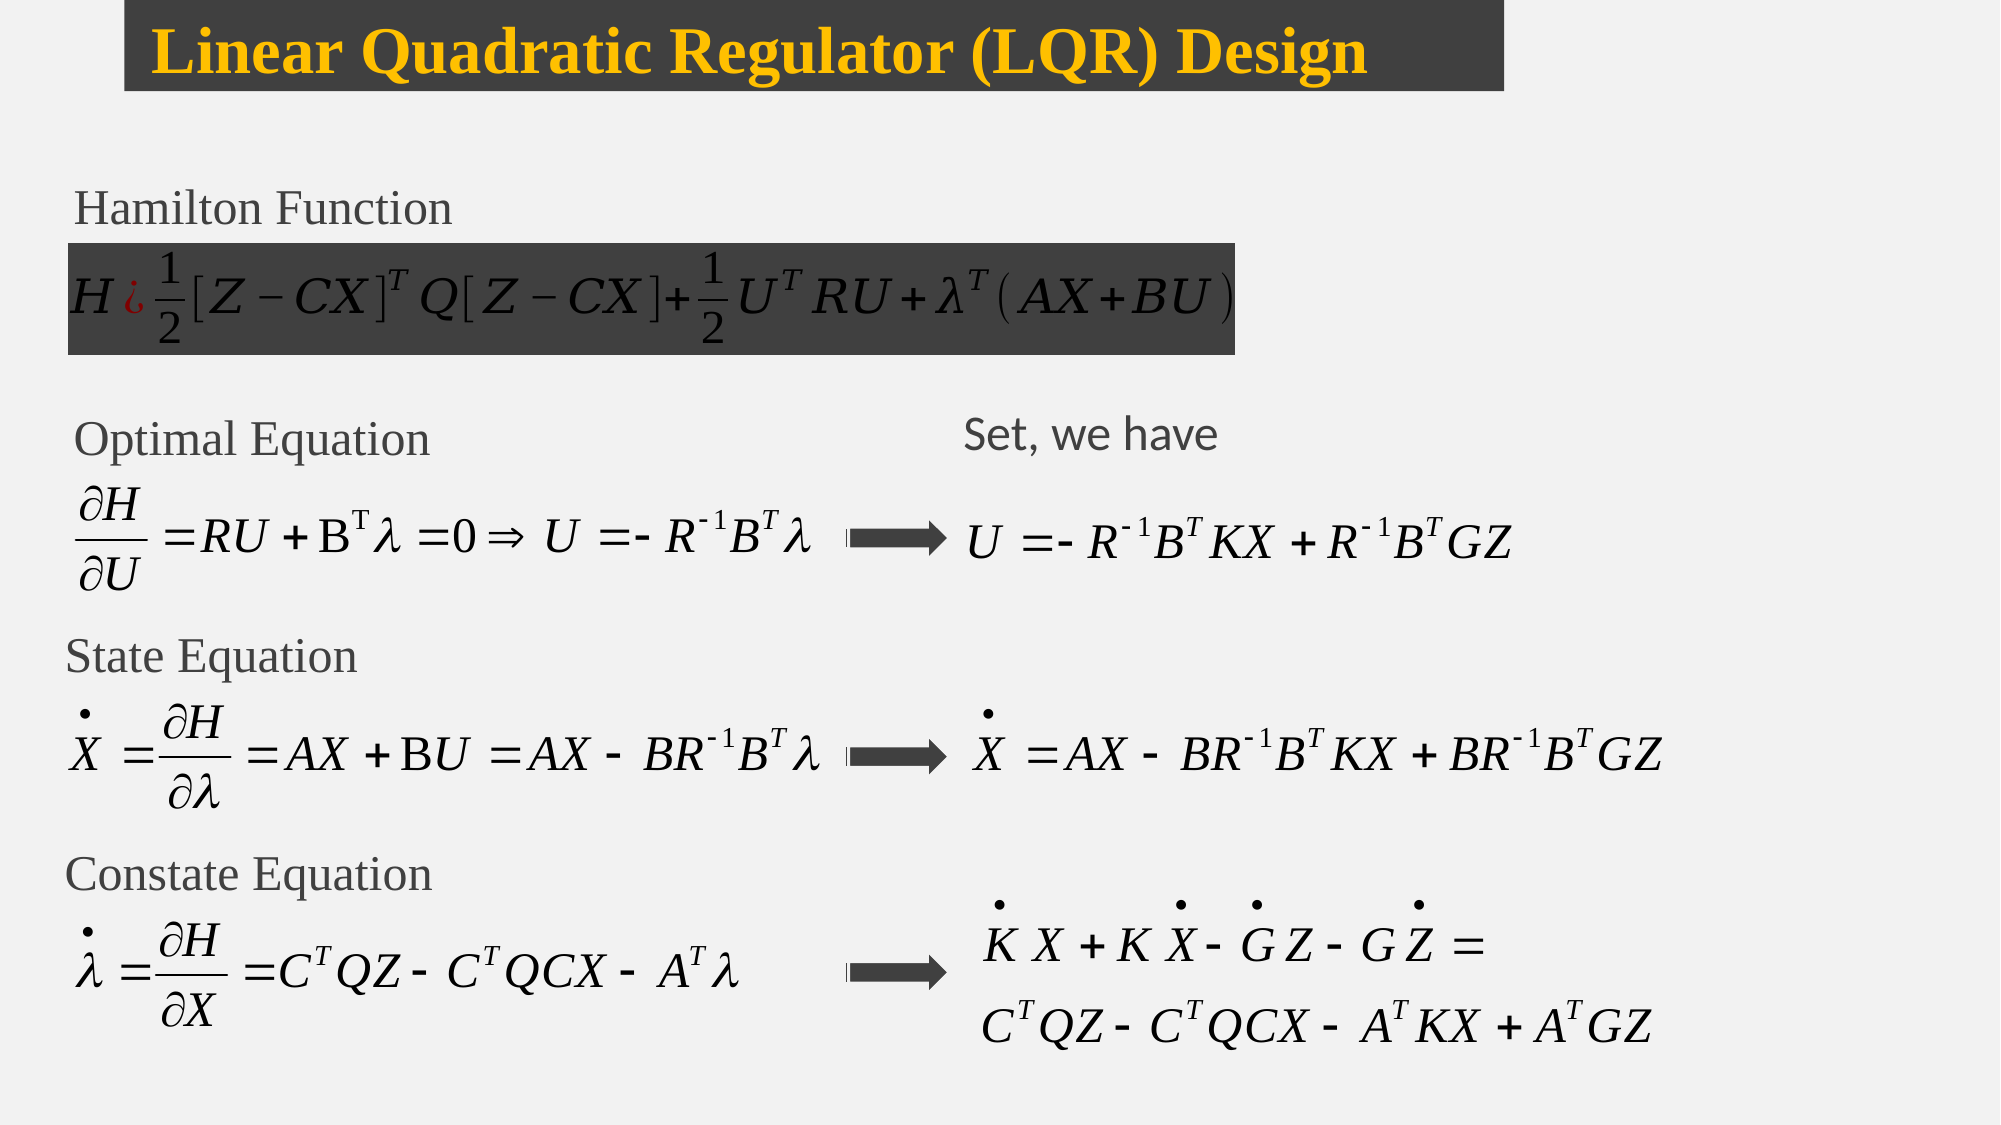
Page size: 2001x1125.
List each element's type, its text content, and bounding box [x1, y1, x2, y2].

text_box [58, 691, 829, 820]
text_box [123, 0, 1505, 92]
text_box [961, 504, 1522, 571]
list Linear Quadratic Regulator (LQR) Design [136, 8, 1478, 85]
text_box Constate Equation [49, 833, 1200, 909]
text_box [974, 881, 1662, 1065]
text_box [962, 691, 1675, 783]
text_box State Equation [49, 615, 1200, 691]
text_box Hamilton Function [58, 167, 1209, 242]
text_box [842, 733, 950, 780]
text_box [67, 473, 822, 602]
text_box Optimal Equation [58, 397, 1209, 473]
text_box [842, 949, 950, 996]
text_box [842, 514, 950, 562]
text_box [67, 908, 751, 1038]
